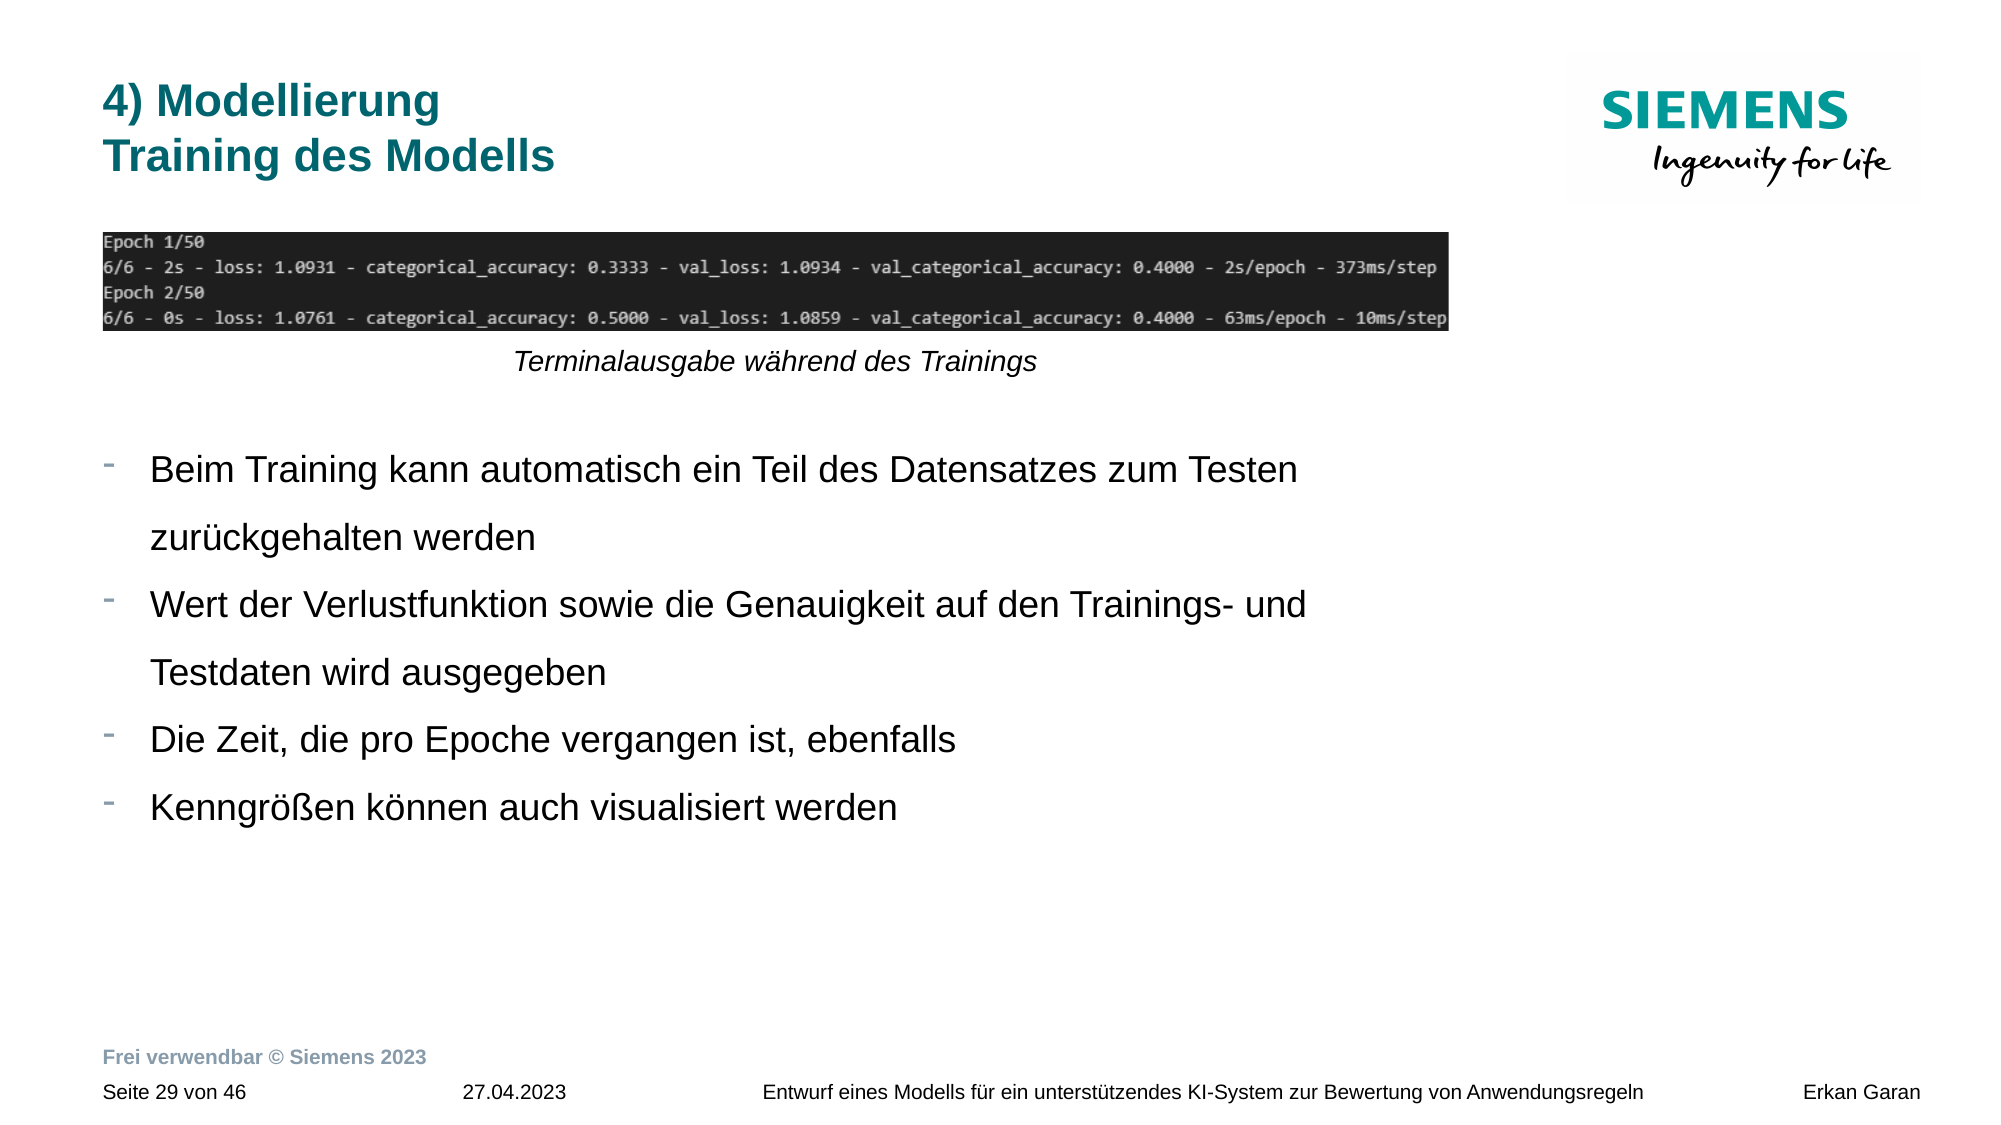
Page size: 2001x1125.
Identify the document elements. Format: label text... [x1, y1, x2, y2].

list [102, 231, 1449, 331]
text_box Terminalausgabe während des Trainings [102, 338, 1449, 425]
title 4) Modellierung Training des Modells [0, 0, 2000, 233]
list Beim Training kann automatisch ein Teil des Datensatzes zum Testen zurückgehalten werden Wert der Verlustfunktion sowie die Genauigkeit auf den Trainings- und Testdaten wird ausgegeben Die Zeit, die pro Epoche vergangen ist, ebenfalls Kenngrößen können auch visualisiert werden [102, 425, 1449, 1012]
